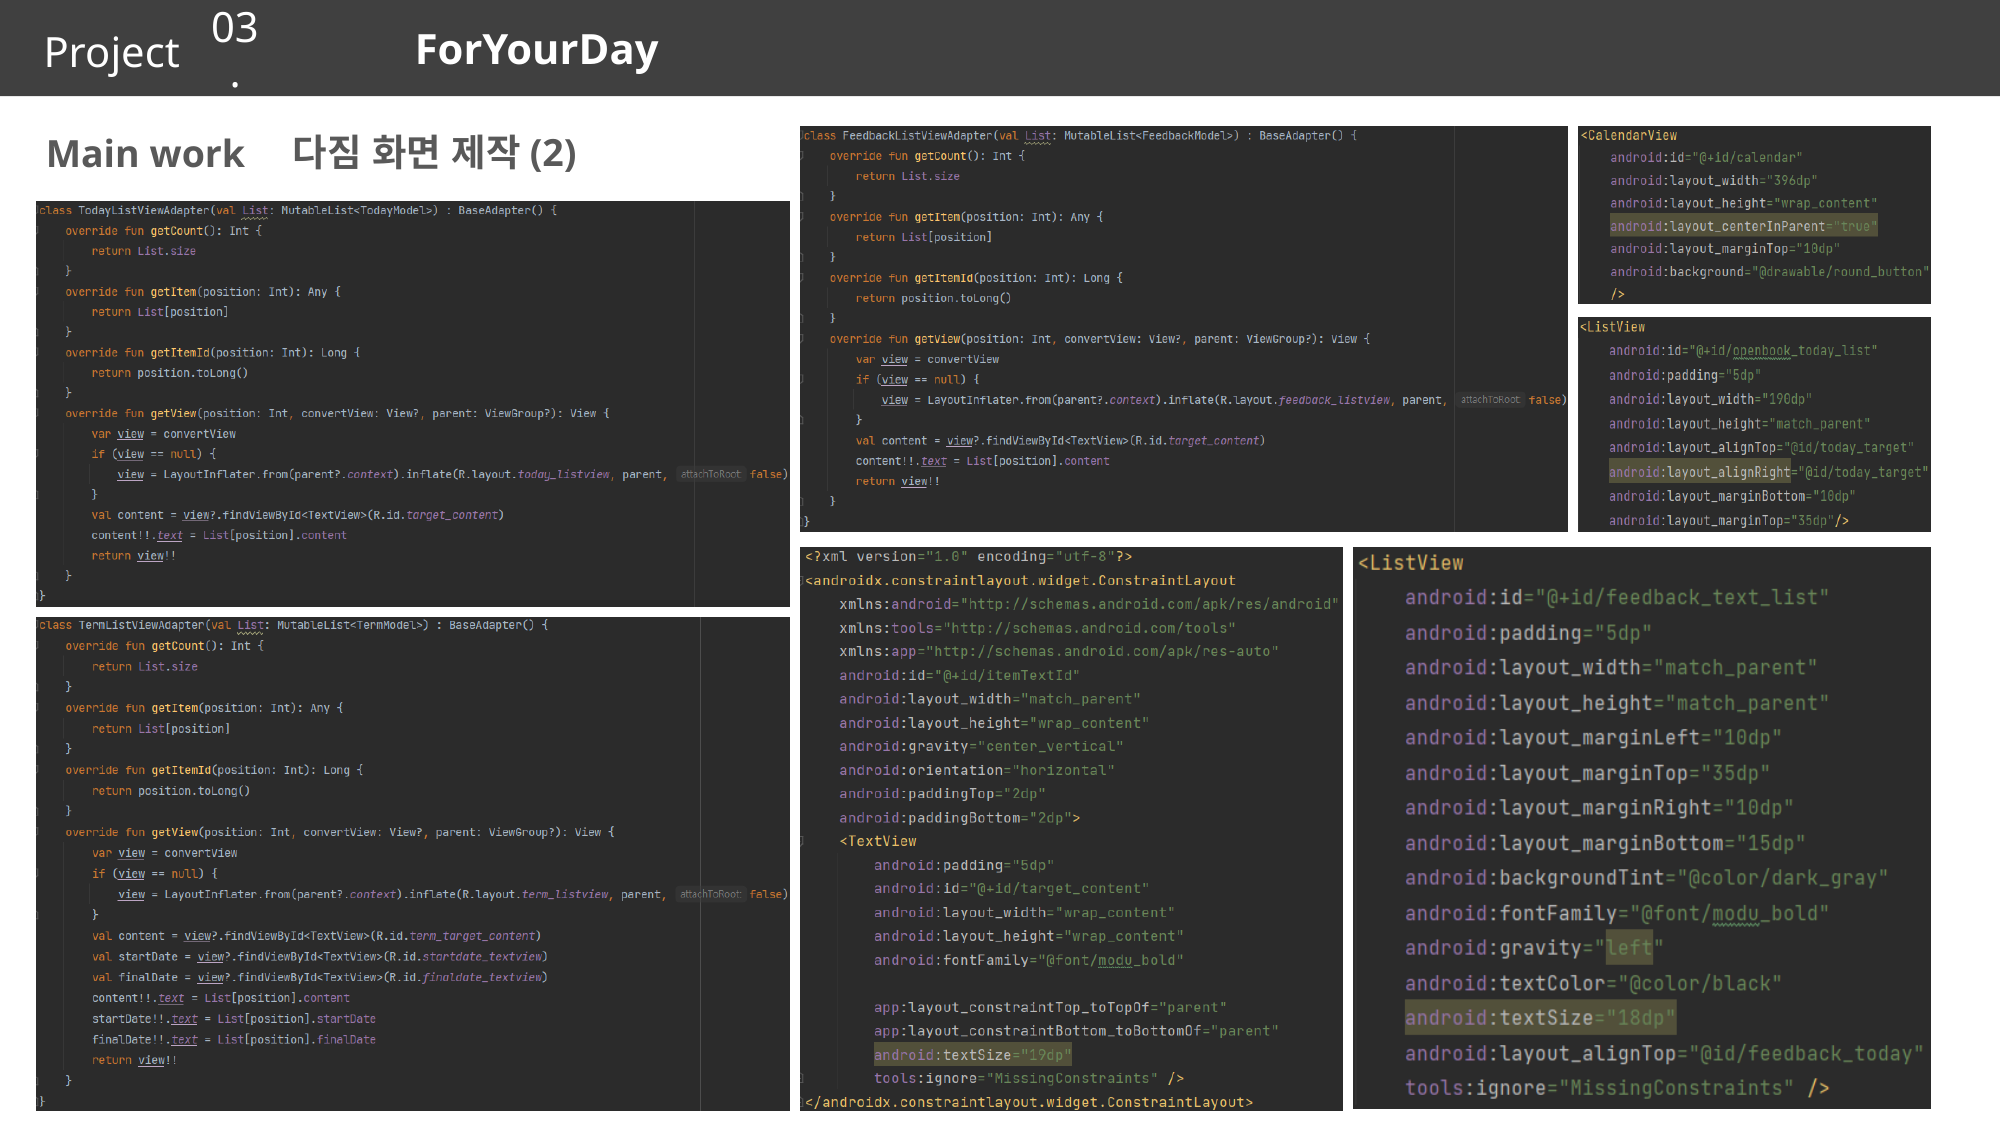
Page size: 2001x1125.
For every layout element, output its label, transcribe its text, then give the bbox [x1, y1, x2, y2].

list 다짐 화면 제작(2) [277, 126, 800, 183]
list 다짐 화면 제작(2) [1568, 126, 1578, 183]
picture [1353, 546, 1931, 1109]
picture [800, 126, 1568, 532]
picture [800, 546, 1343, 1111]
list 03. [192, 20, 278, 82]
picture [1578, 317, 1931, 532]
list ForYourDay [399, 20, 1707, 82]
picture [1578, 126, 1931, 304]
picture [36, 617, 790, 1111]
picture [36, 201, 790, 608]
